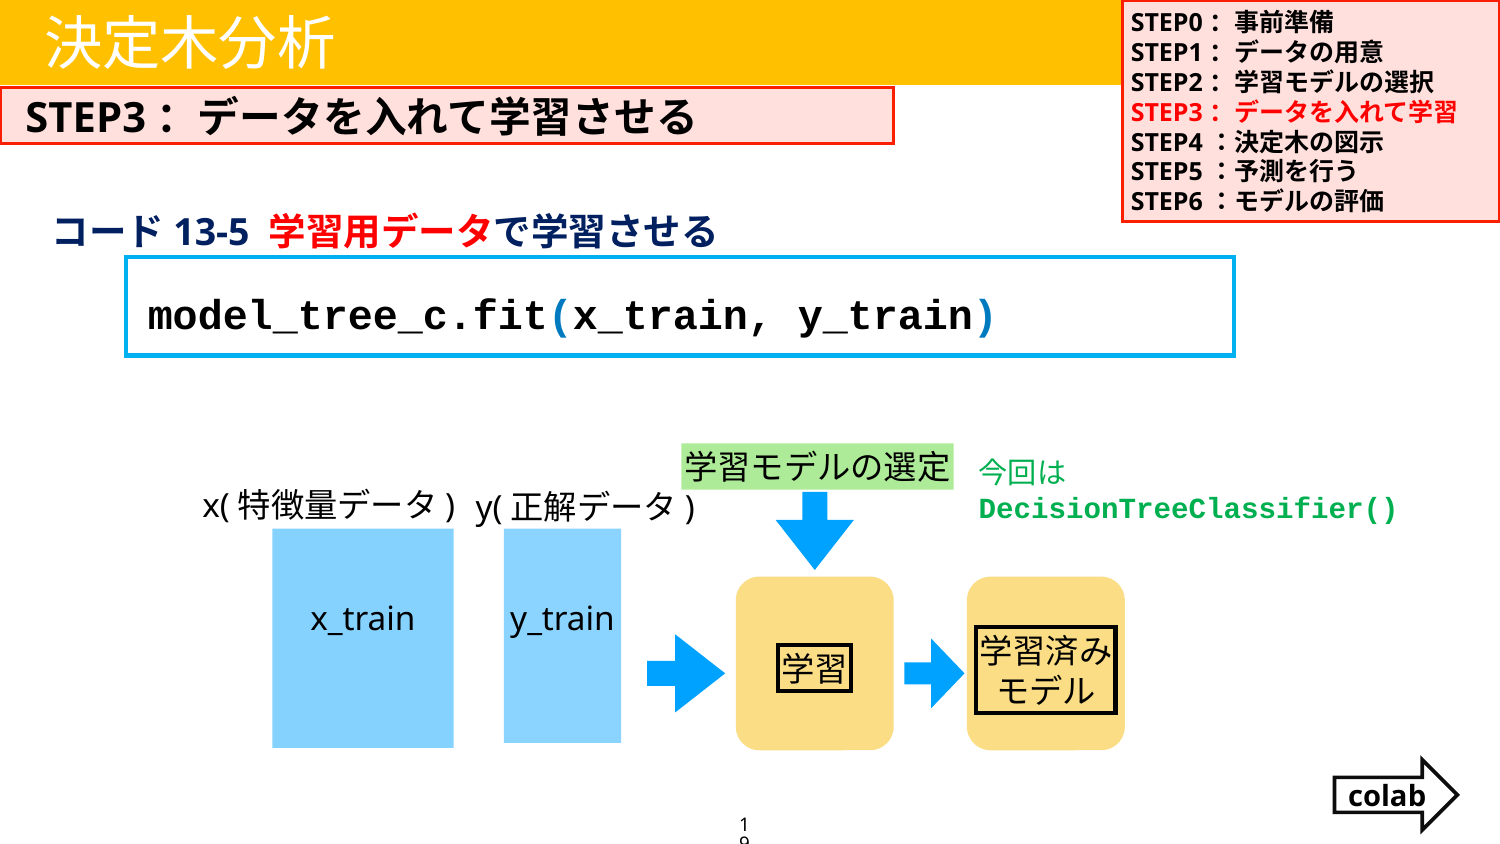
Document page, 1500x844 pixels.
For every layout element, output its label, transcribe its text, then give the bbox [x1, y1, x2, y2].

text_box [0, 0, 1122, 85]
text_box コード13-5 学習用データで学習させる [14, 177, 1020, 260]
text_box model_tree_c.fit(x_train, y_train) [125, 257, 1234, 356]
text_box [735, 576, 894, 751]
text_box 学習 [778, 645, 852, 692]
text_box 決定木分析 [41, 3, 339, 80]
text_box [503, 530, 622, 743]
text_box [904, 638, 965, 709]
text_box y(正解データ) [472, 483, 698, 530]
text_box [272, 528, 454, 748]
text_box 学習済み モデル [976, 627, 1116, 714]
text_box colab [1334, 759, 1458, 830]
text_box y_train [506, 594, 618, 641]
slide_number 19 [730, 804, 769, 844]
text_box [647, 634, 726, 713]
text_box 学習モデルの選定 [681, 443, 954, 490]
text_box x_train [307, 594, 419, 641]
text_box [966, 576, 1125, 751]
text_box 今回はDecisionTreeClassifier() [975, 451, 1476, 528]
text_box [775, 491, 854, 571]
text_box x(特徴量データ) [199, 481, 459, 528]
text_box STEP0：事前準備 STEP1：データの用意 STEP2：学習モデルの選択 STEP3：データを入れて学習 STEP4：決定木の図示 STEP5：予測を行う STEP6：モデルの評価 [1122, 0, 1500, 222]
text_box STEP3：データを入れて学習させる [0, 87, 894, 144]
